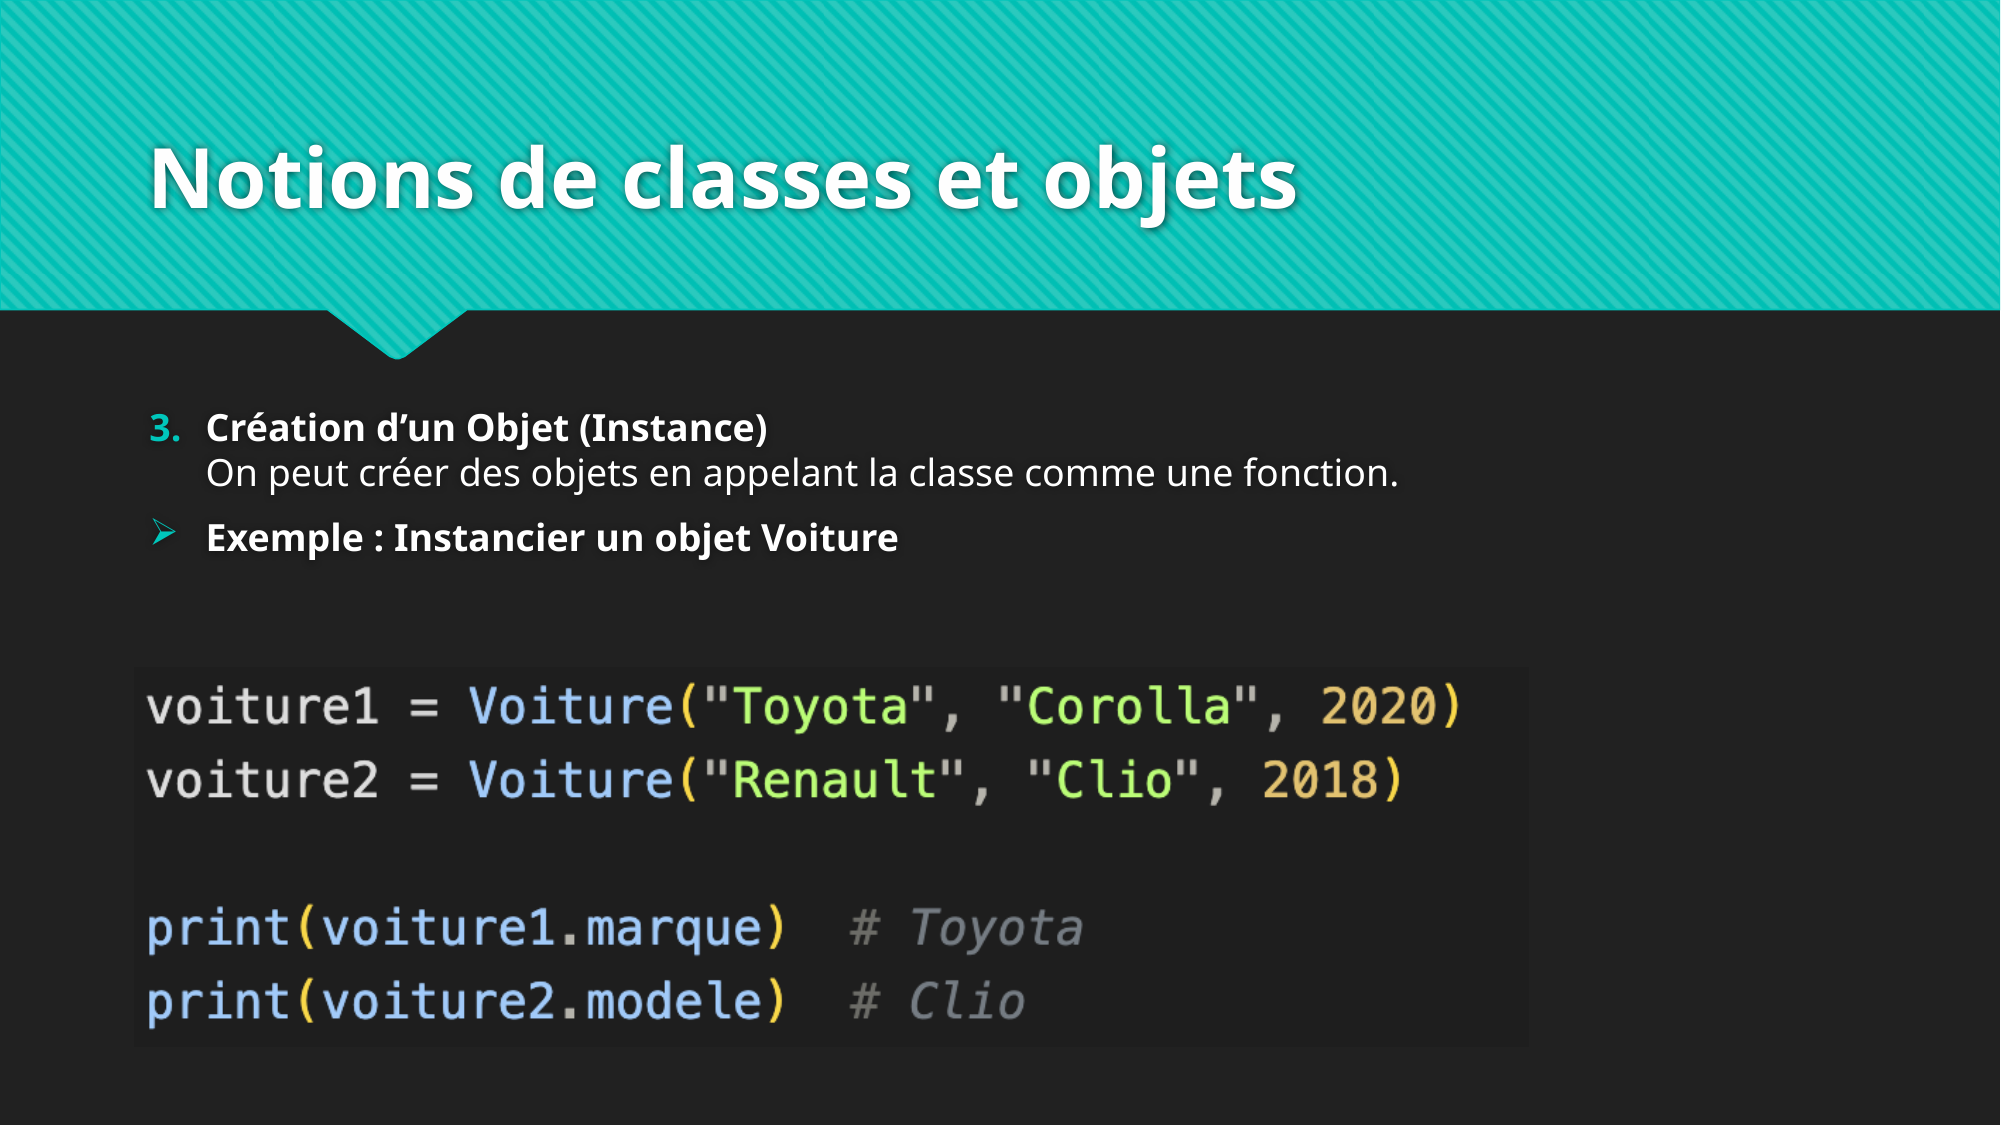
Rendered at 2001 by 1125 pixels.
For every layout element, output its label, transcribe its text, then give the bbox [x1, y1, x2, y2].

title Notions de classes et objets [132, 73, 1868, 233]
picture [134, 667, 1529, 1047]
list Création d’un Objet (Instance) On peut créer des objets en appelant la classe comme une fonction. Exemple : Instancier un objet Voiture [134, 364, 1725, 664]
